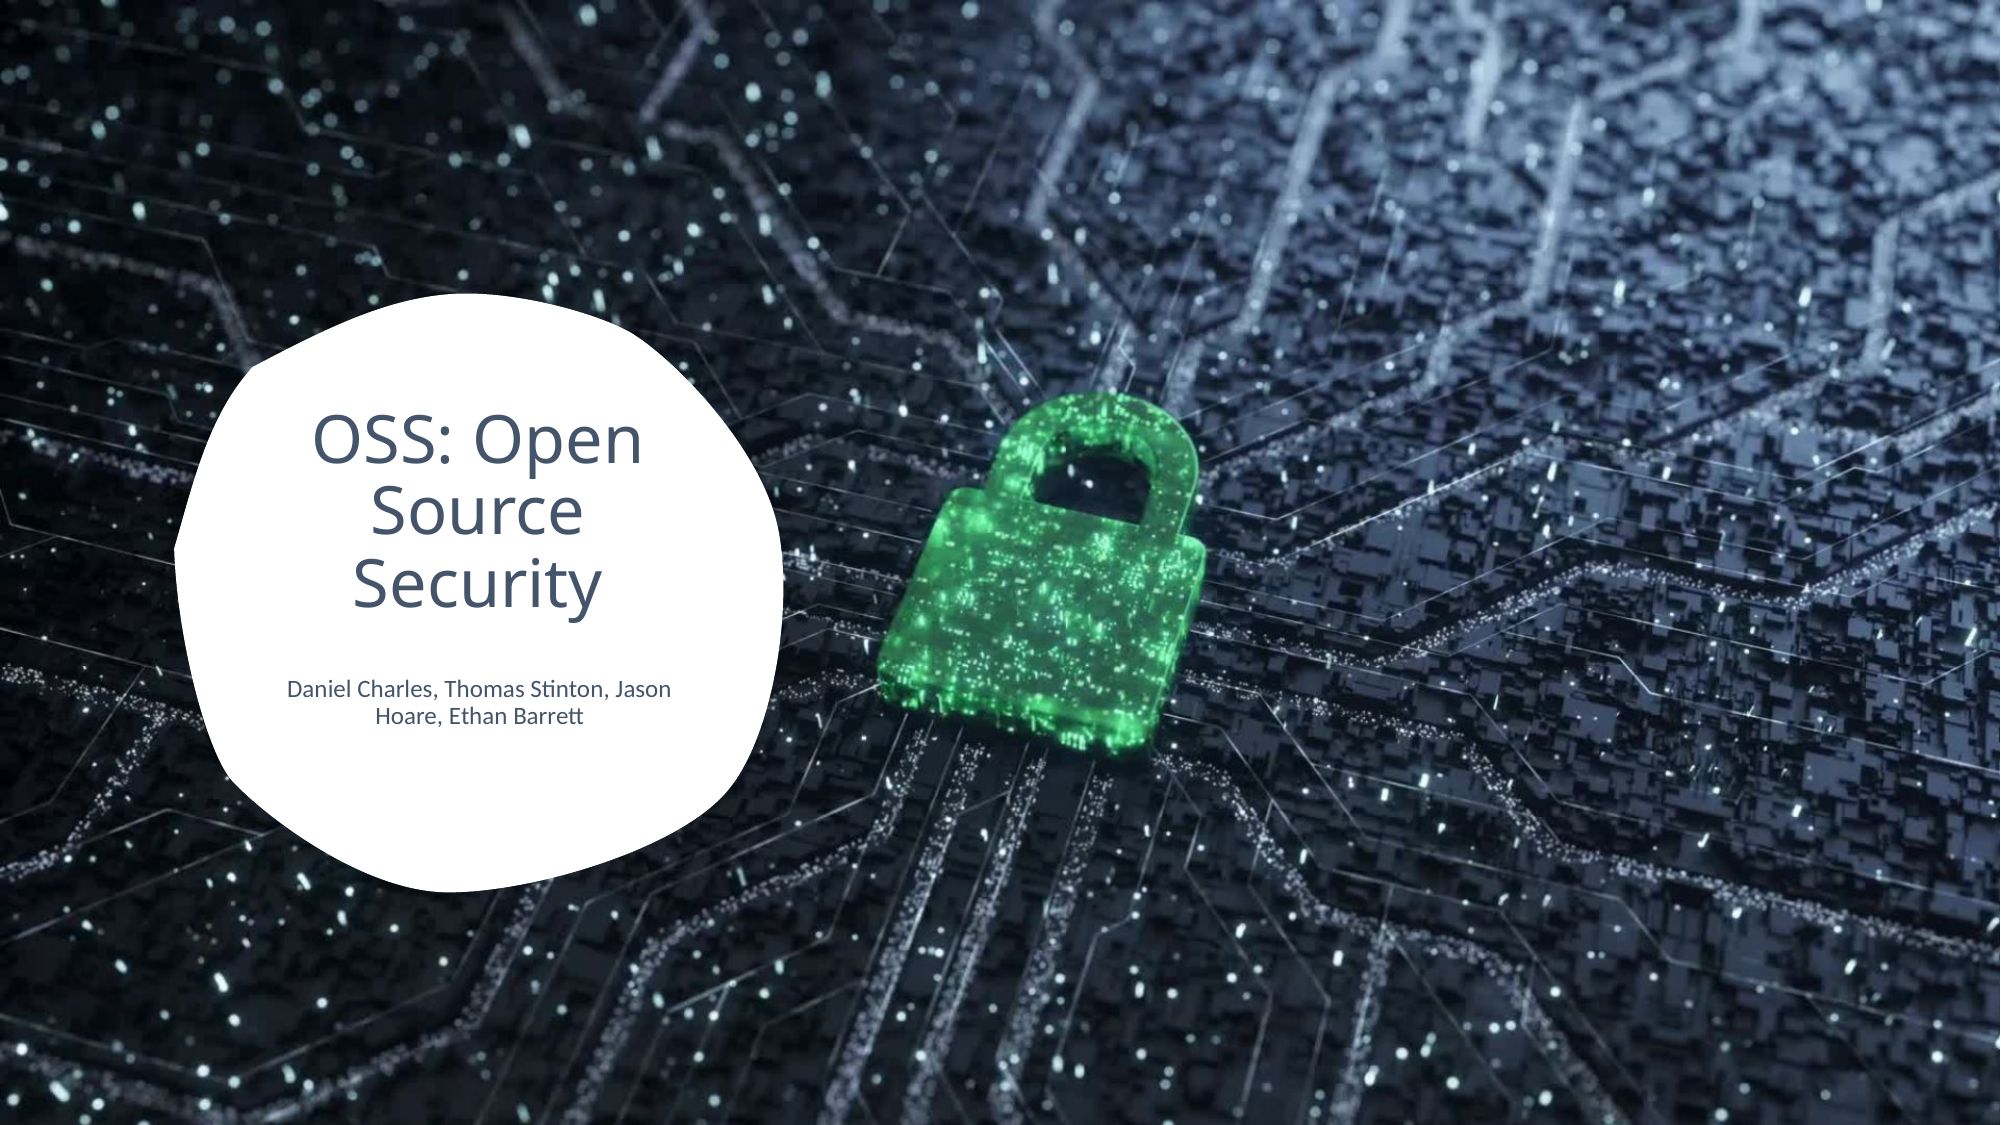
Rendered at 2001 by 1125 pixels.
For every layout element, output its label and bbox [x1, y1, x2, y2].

text_box [0, 0, 2000, 1125]
